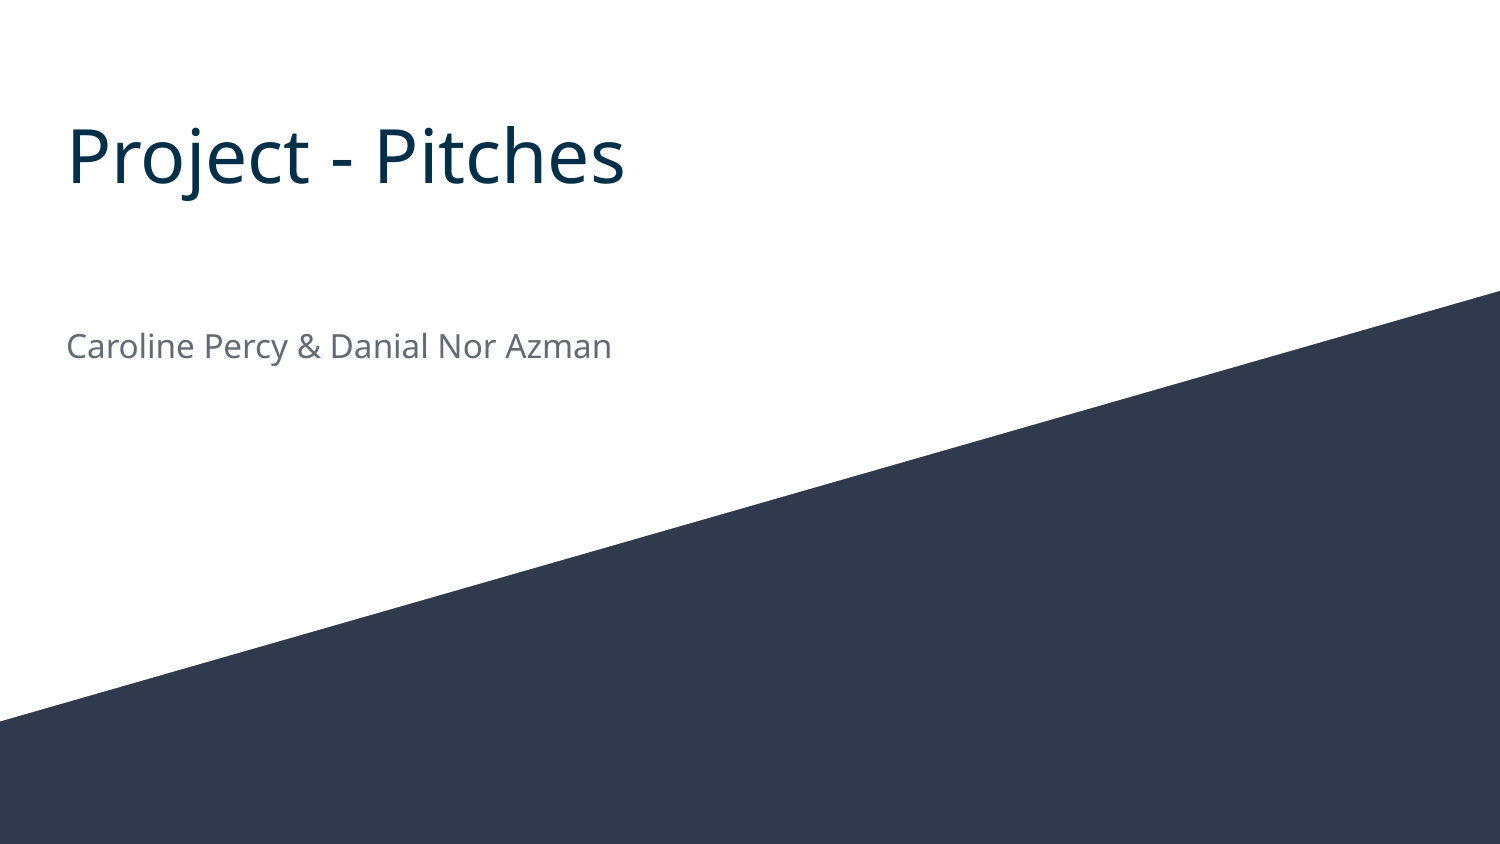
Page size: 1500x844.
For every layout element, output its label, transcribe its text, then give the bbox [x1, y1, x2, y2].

title Project - Pitches [51, 88, 1449, 299]
subtitle Caroline Percy & Danial Nor Azman [51, 308, 748, 430]
